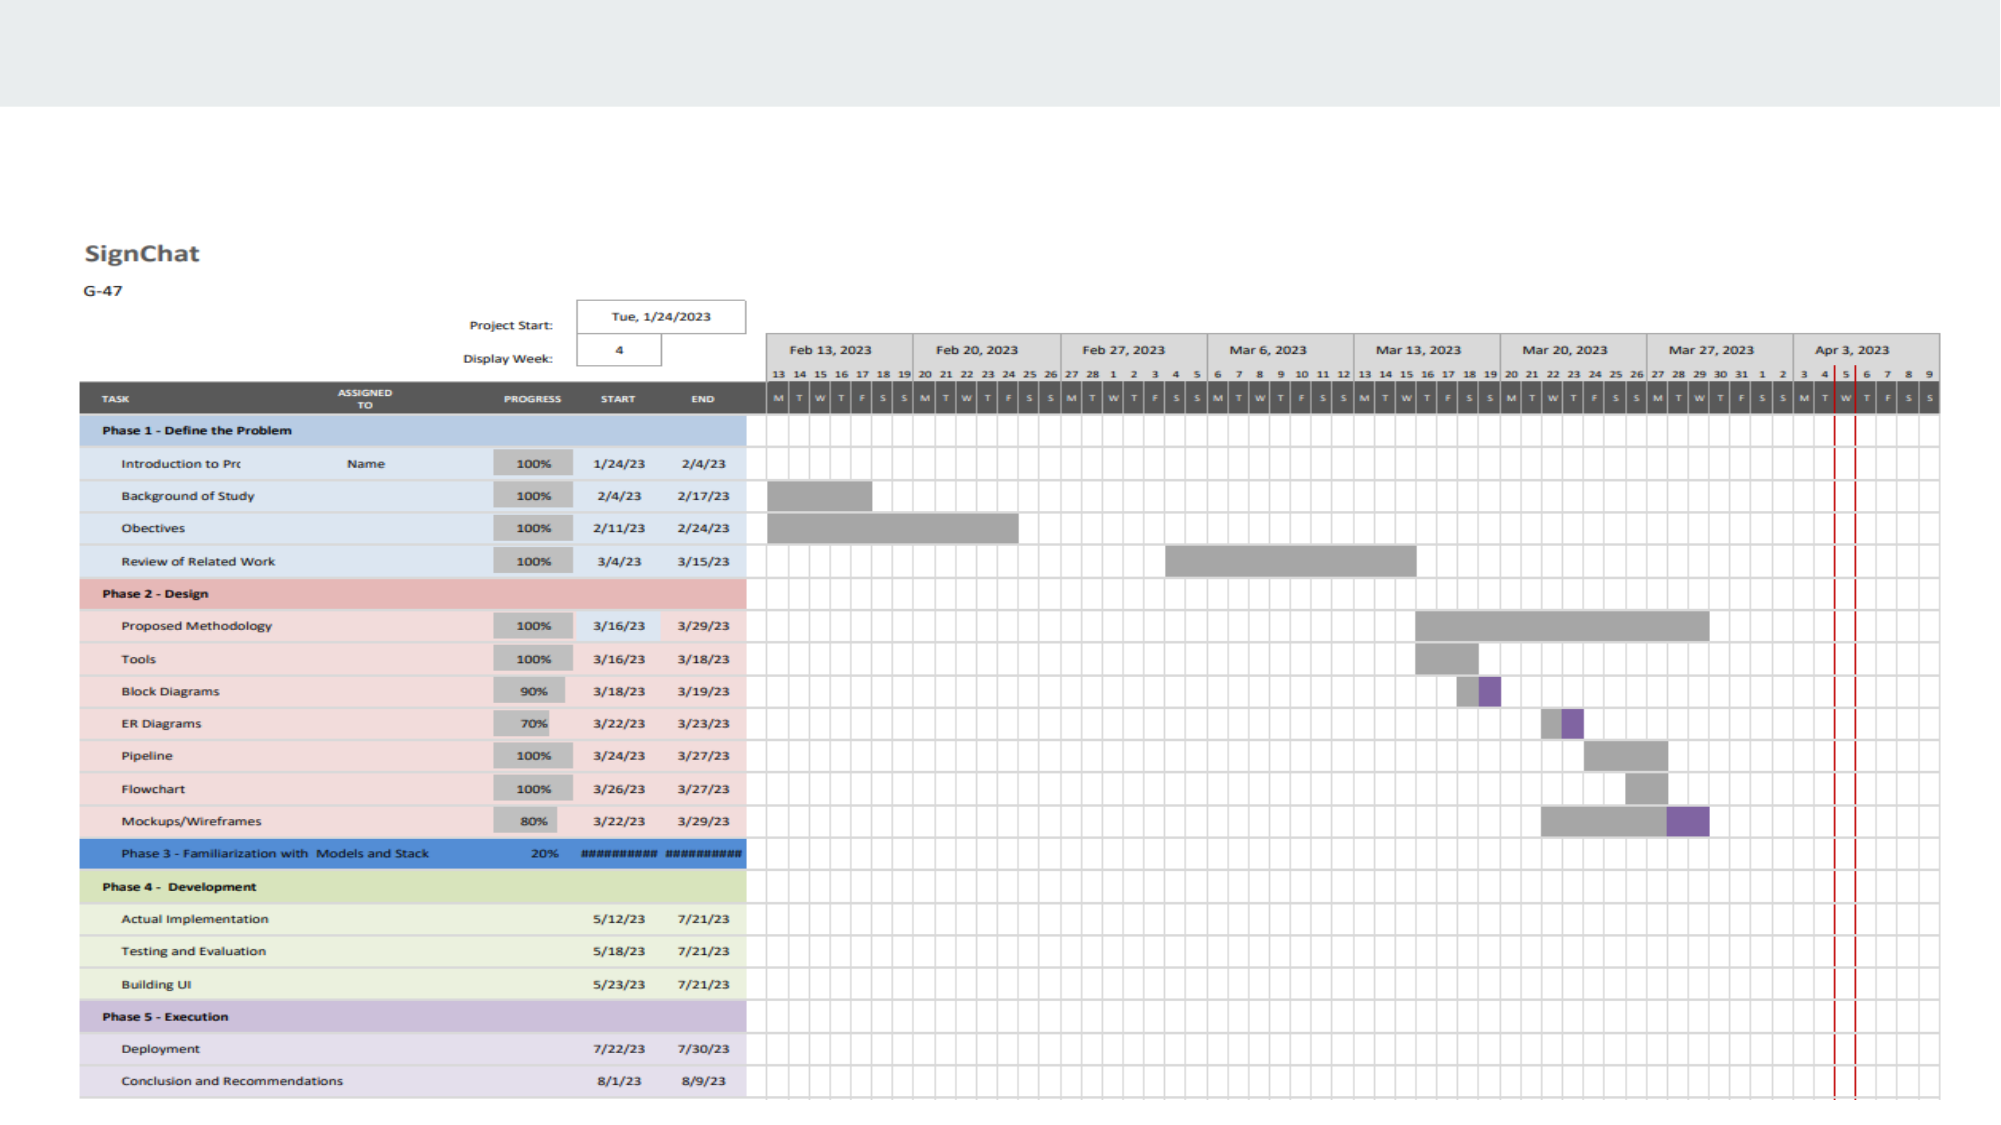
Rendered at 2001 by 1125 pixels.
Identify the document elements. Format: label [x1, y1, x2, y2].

picture [56, 228, 1944, 1101]
